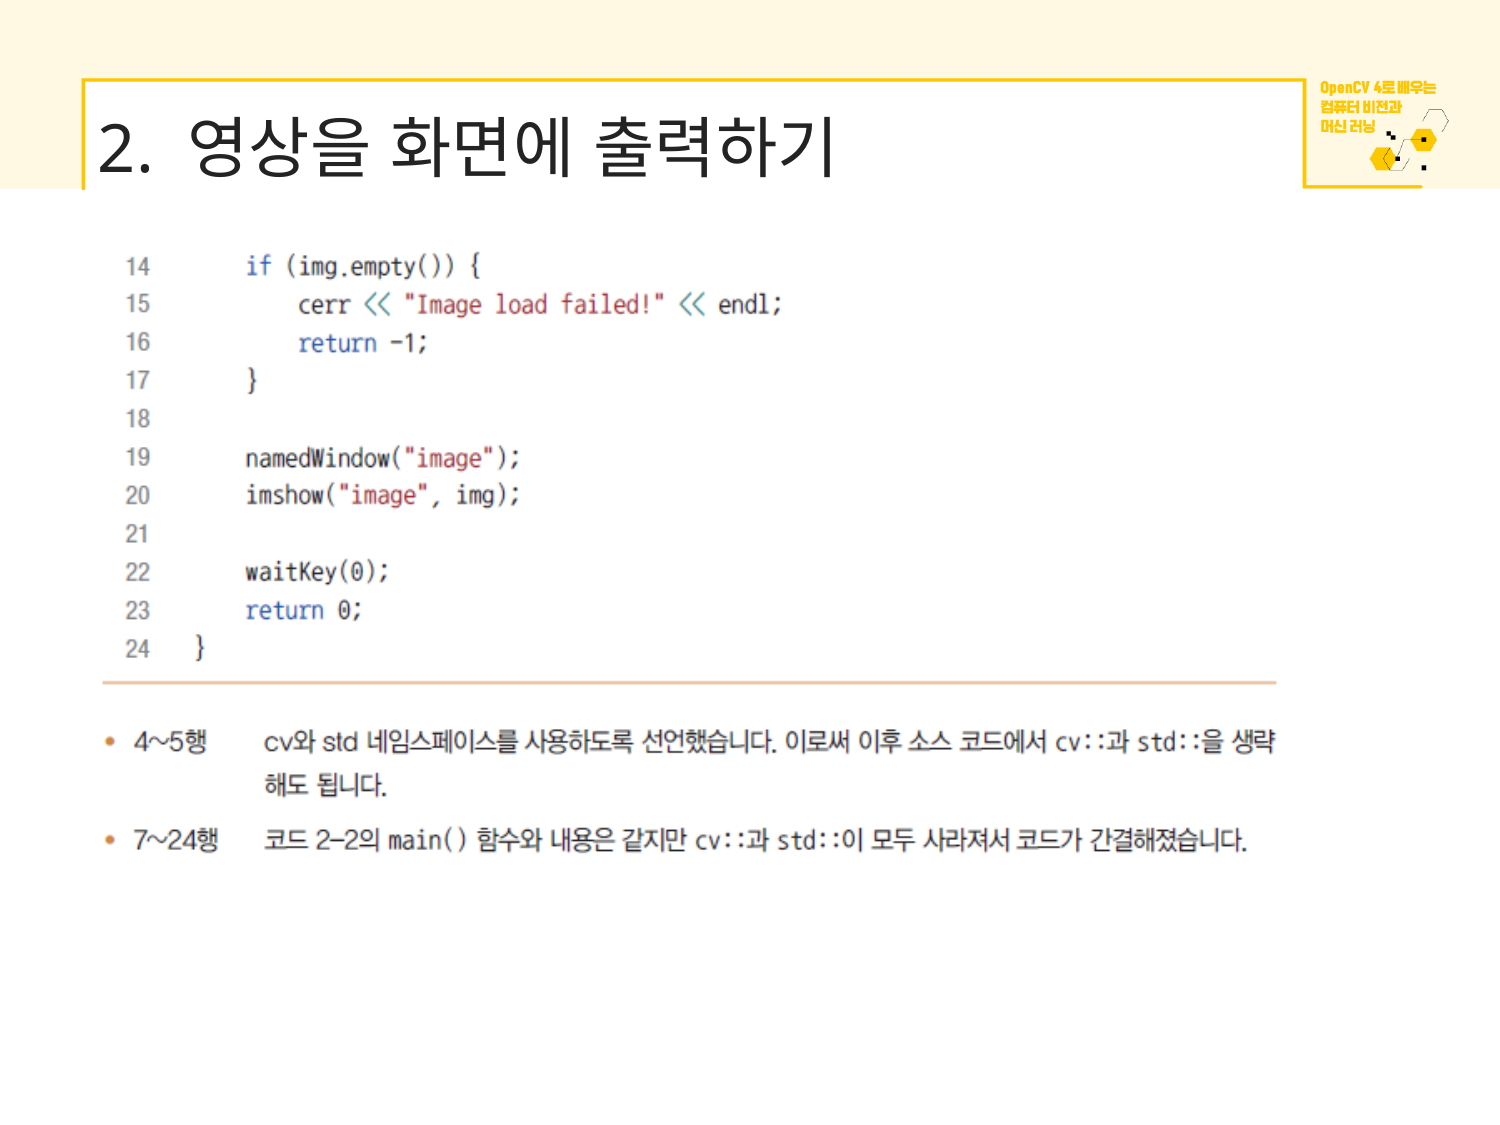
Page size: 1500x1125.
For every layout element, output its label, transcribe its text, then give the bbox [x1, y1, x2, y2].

title 2. 영상을 화면에 출력하기 [82, 61, 1413, 193]
picture [0, 0, 1500, 1125]
